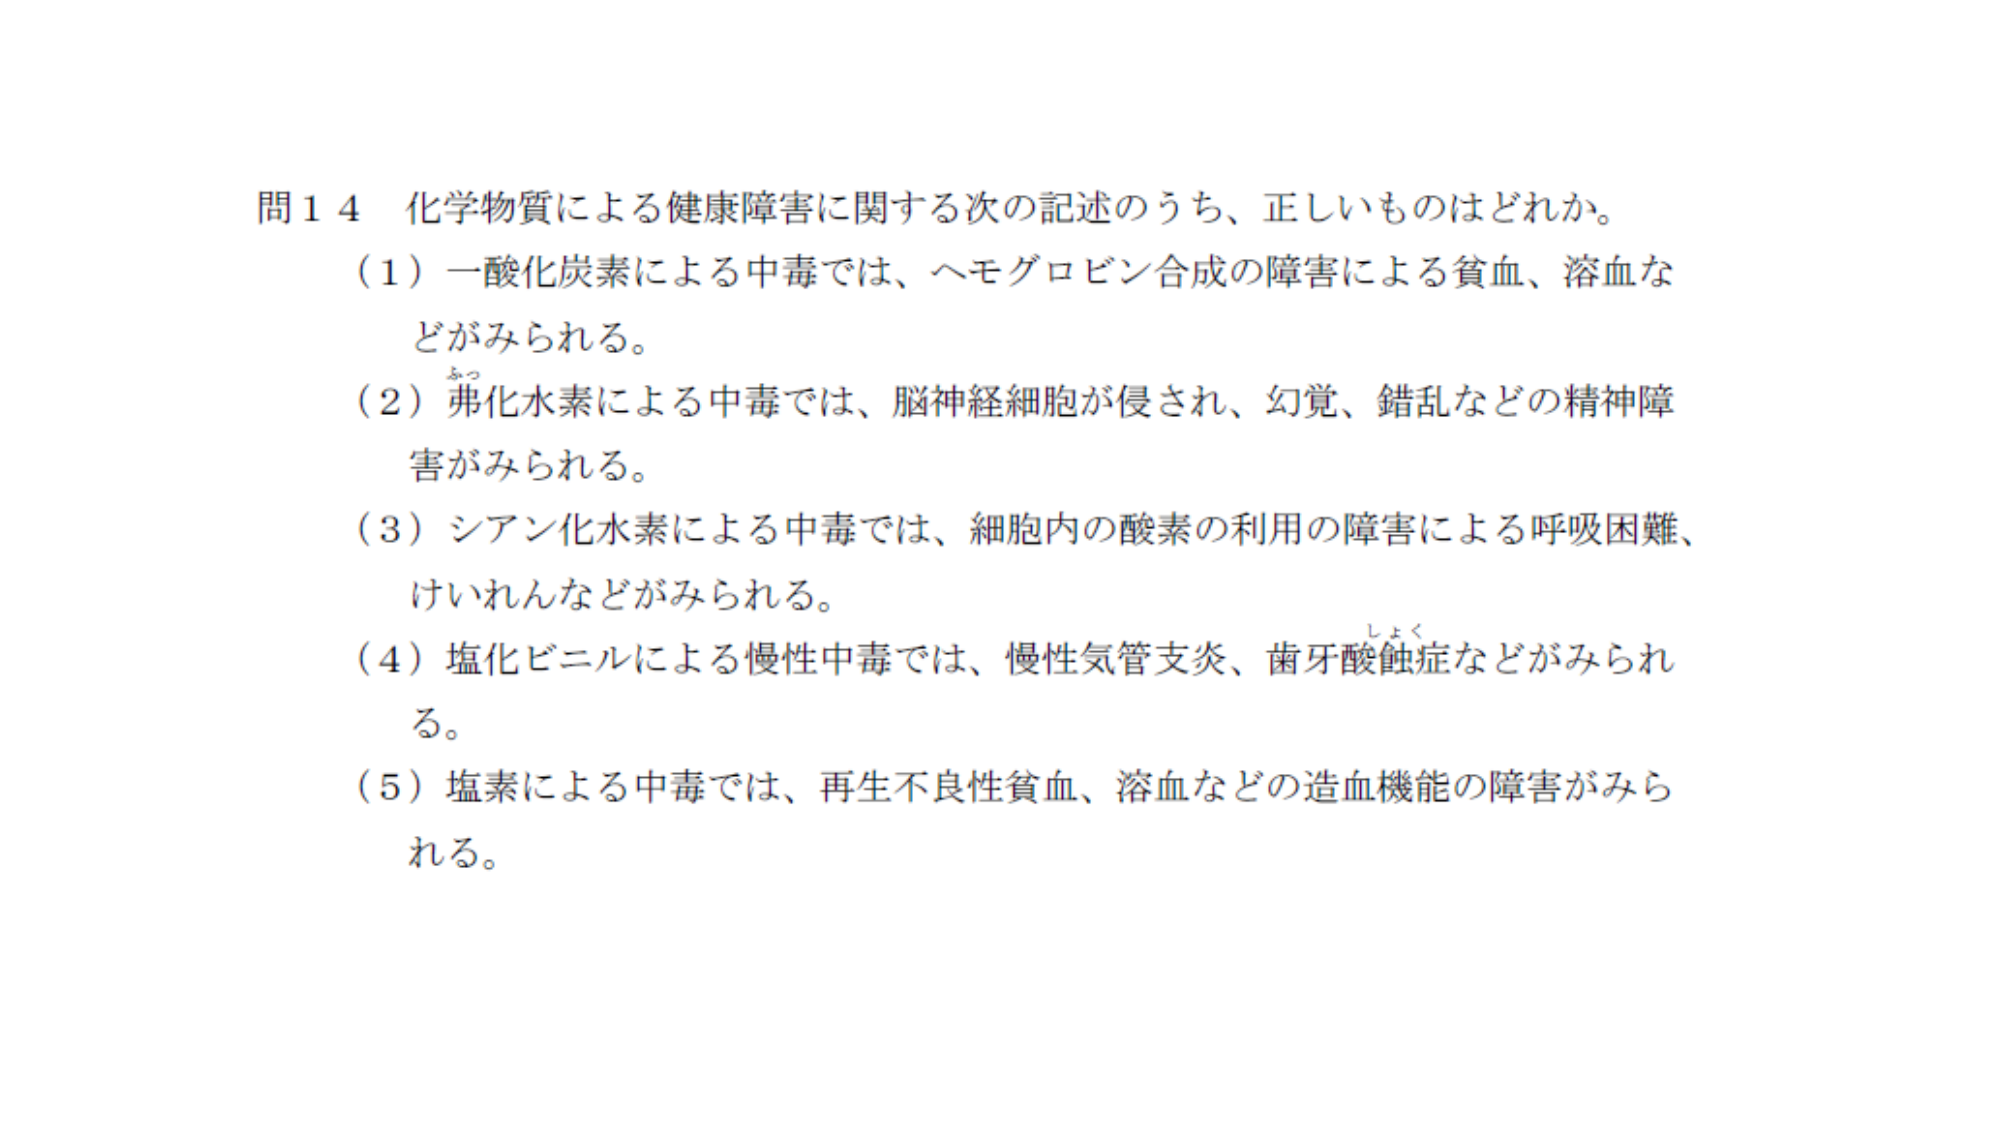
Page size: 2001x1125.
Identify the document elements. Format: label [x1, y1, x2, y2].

picture [247, 171, 1693, 897]
